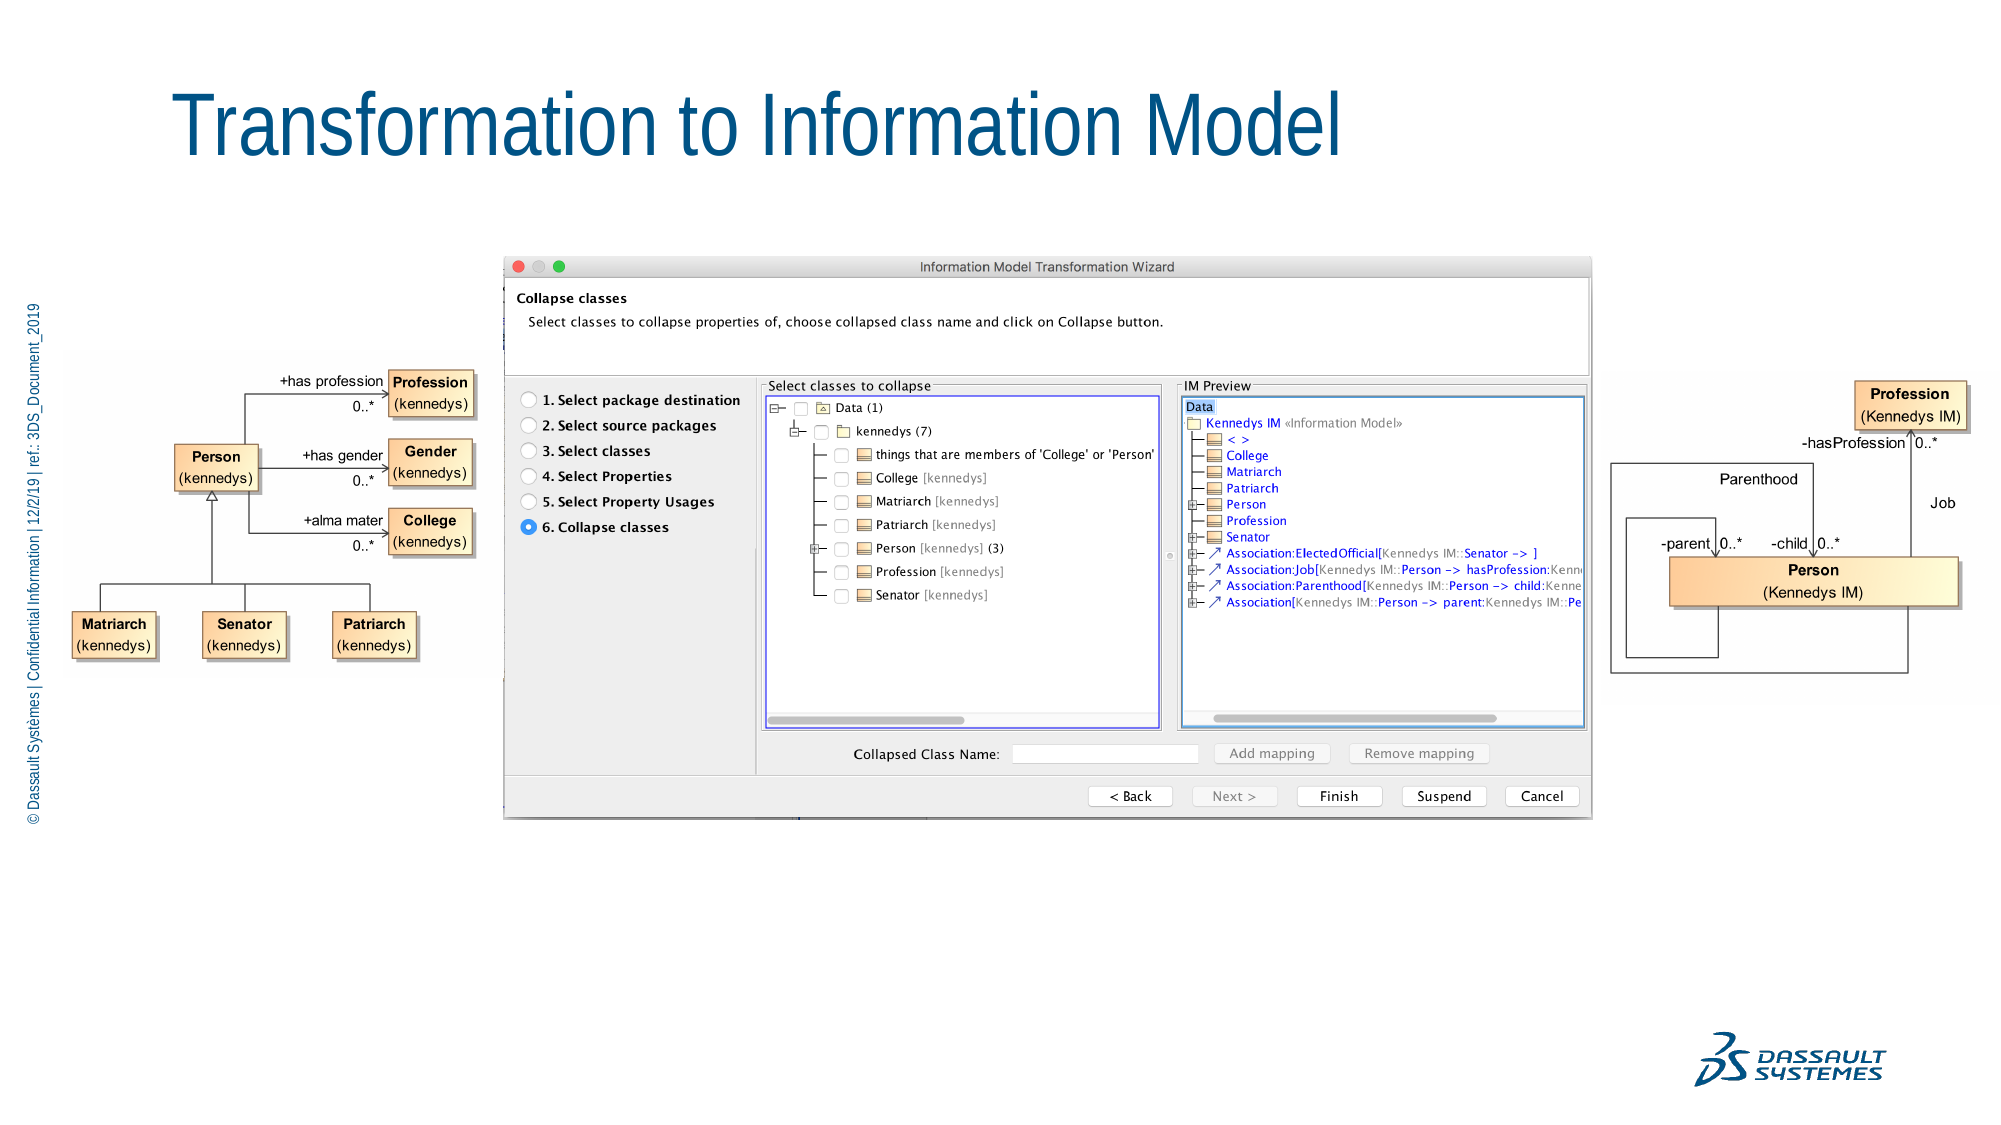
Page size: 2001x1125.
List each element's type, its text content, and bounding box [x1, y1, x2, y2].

title Transformation to Information Model [157, 79, 1890, 161]
picture [1601, 371, 2000, 705]
picture [1690, 1027, 1890, 1091]
picture [63, 256, 1593, 820]
